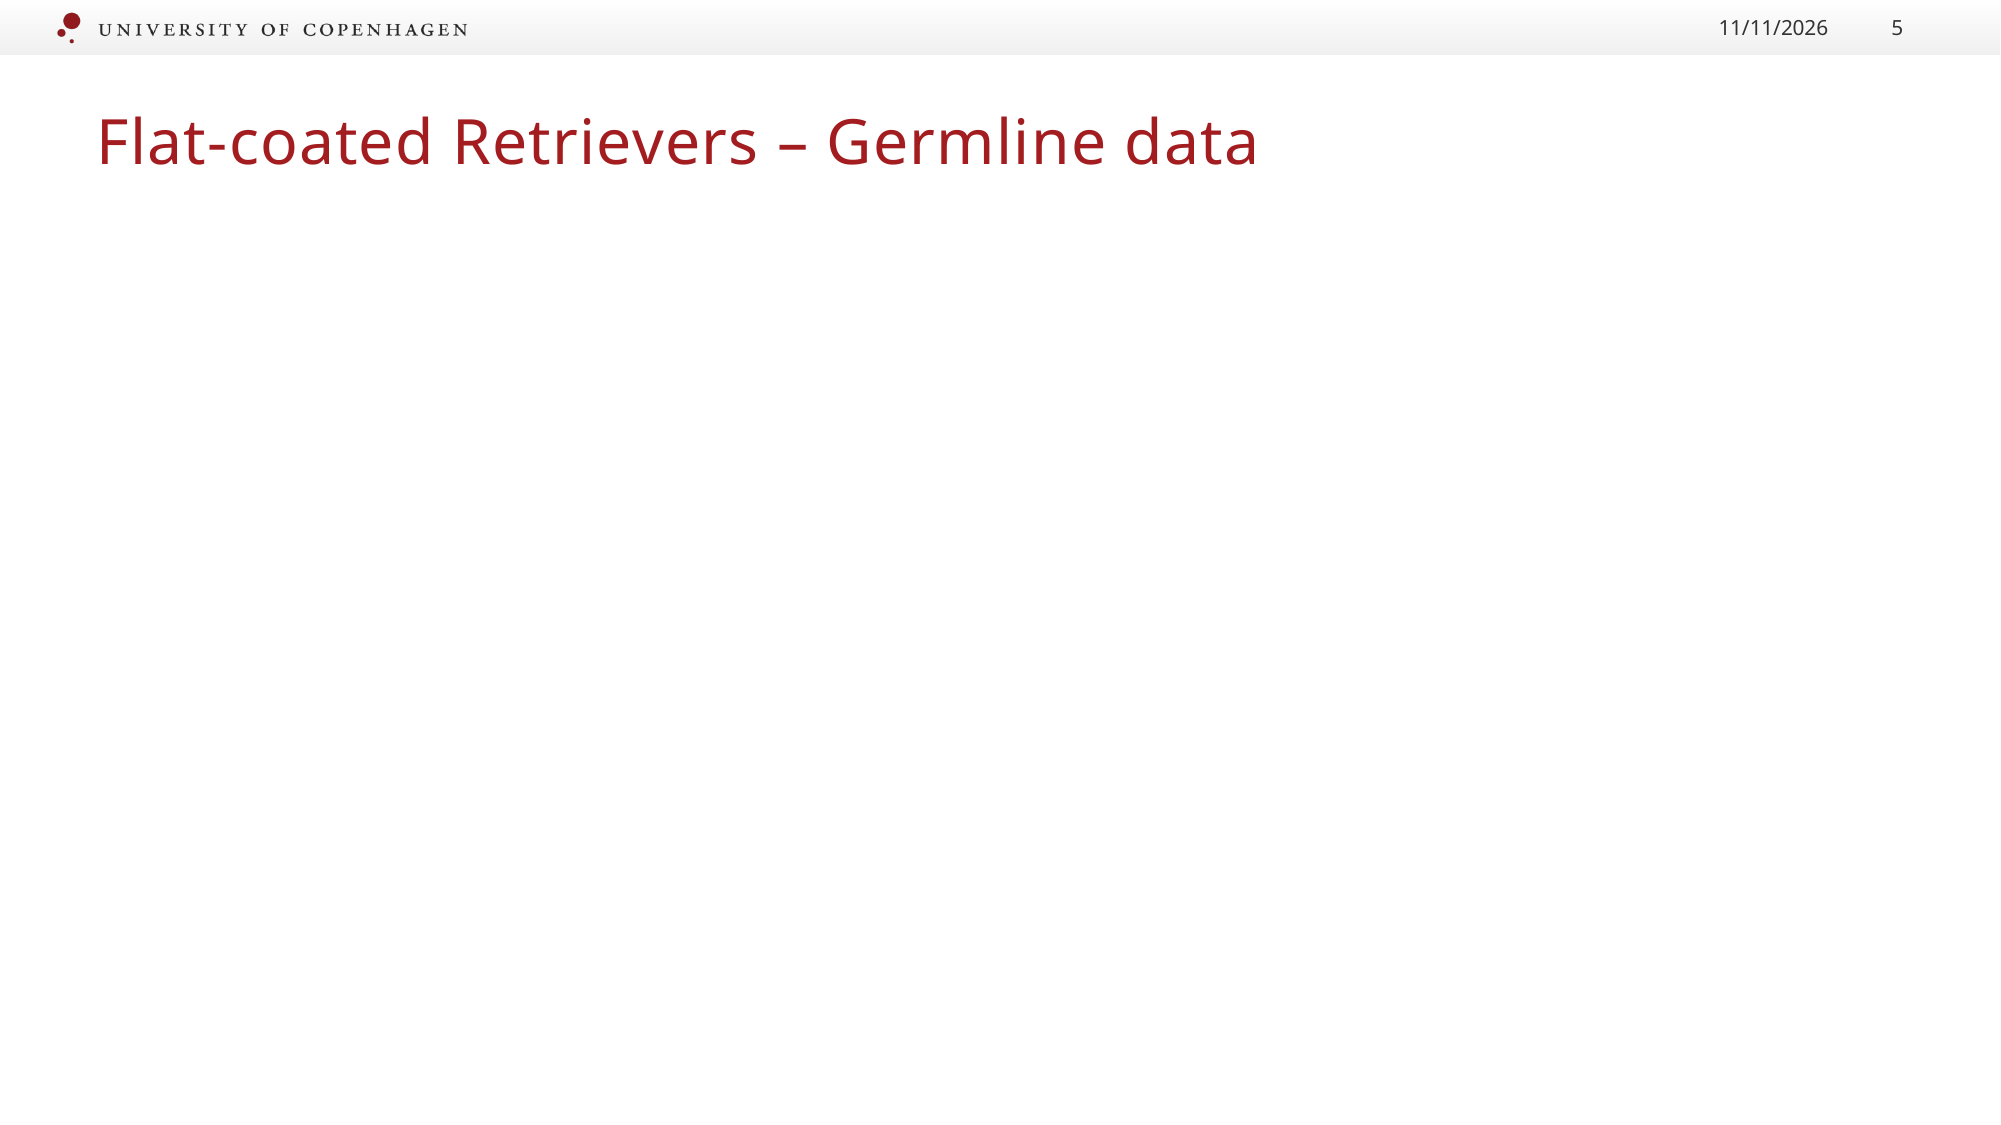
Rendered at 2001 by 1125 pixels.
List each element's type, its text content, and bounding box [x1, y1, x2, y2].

title Flat-coated Retrievers – Germline data [96, 101, 1904, 244]
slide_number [1694, 14, 1829, 43]
slide_number 5 [1840, 14, 1904, 43]
picture [92, 15, 475, 42]
